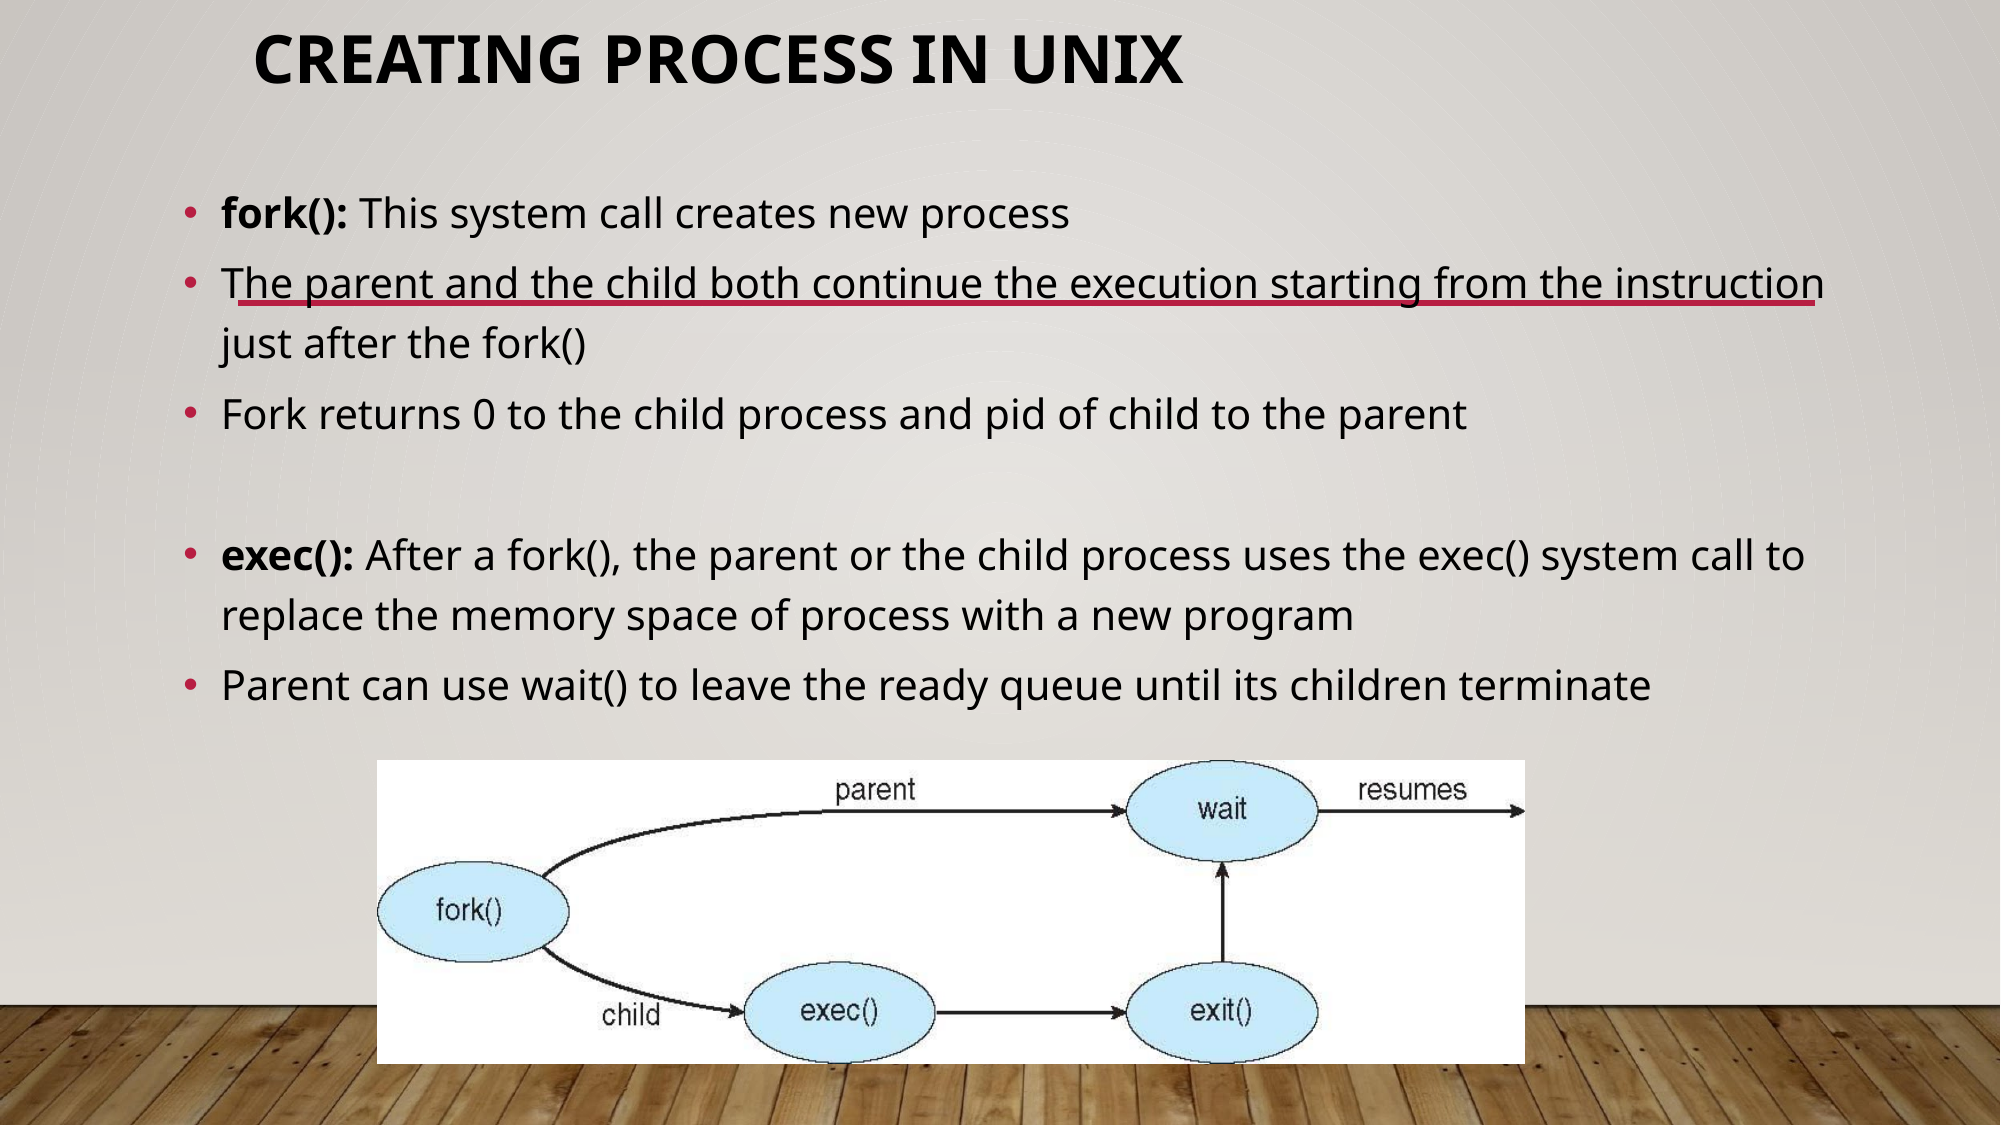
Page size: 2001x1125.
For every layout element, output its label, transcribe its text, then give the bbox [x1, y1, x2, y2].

picture [0, 760, 2000, 1125]
list fork(): This system call creates new process The parent and the child both continue the execution starting from the instruction just after the fork() Fork returns 0 to the child process and pid of child to the parent exec(): After a fork(), the parent or the child process uses the exec() system call to replace the memory space of process with a new program Parent can use wait() to leave the ready queue until its children terminate [93, 169, 1900, 913]
title CREATING PROCESS IN UNIX [237, 18, 1488, 113]
